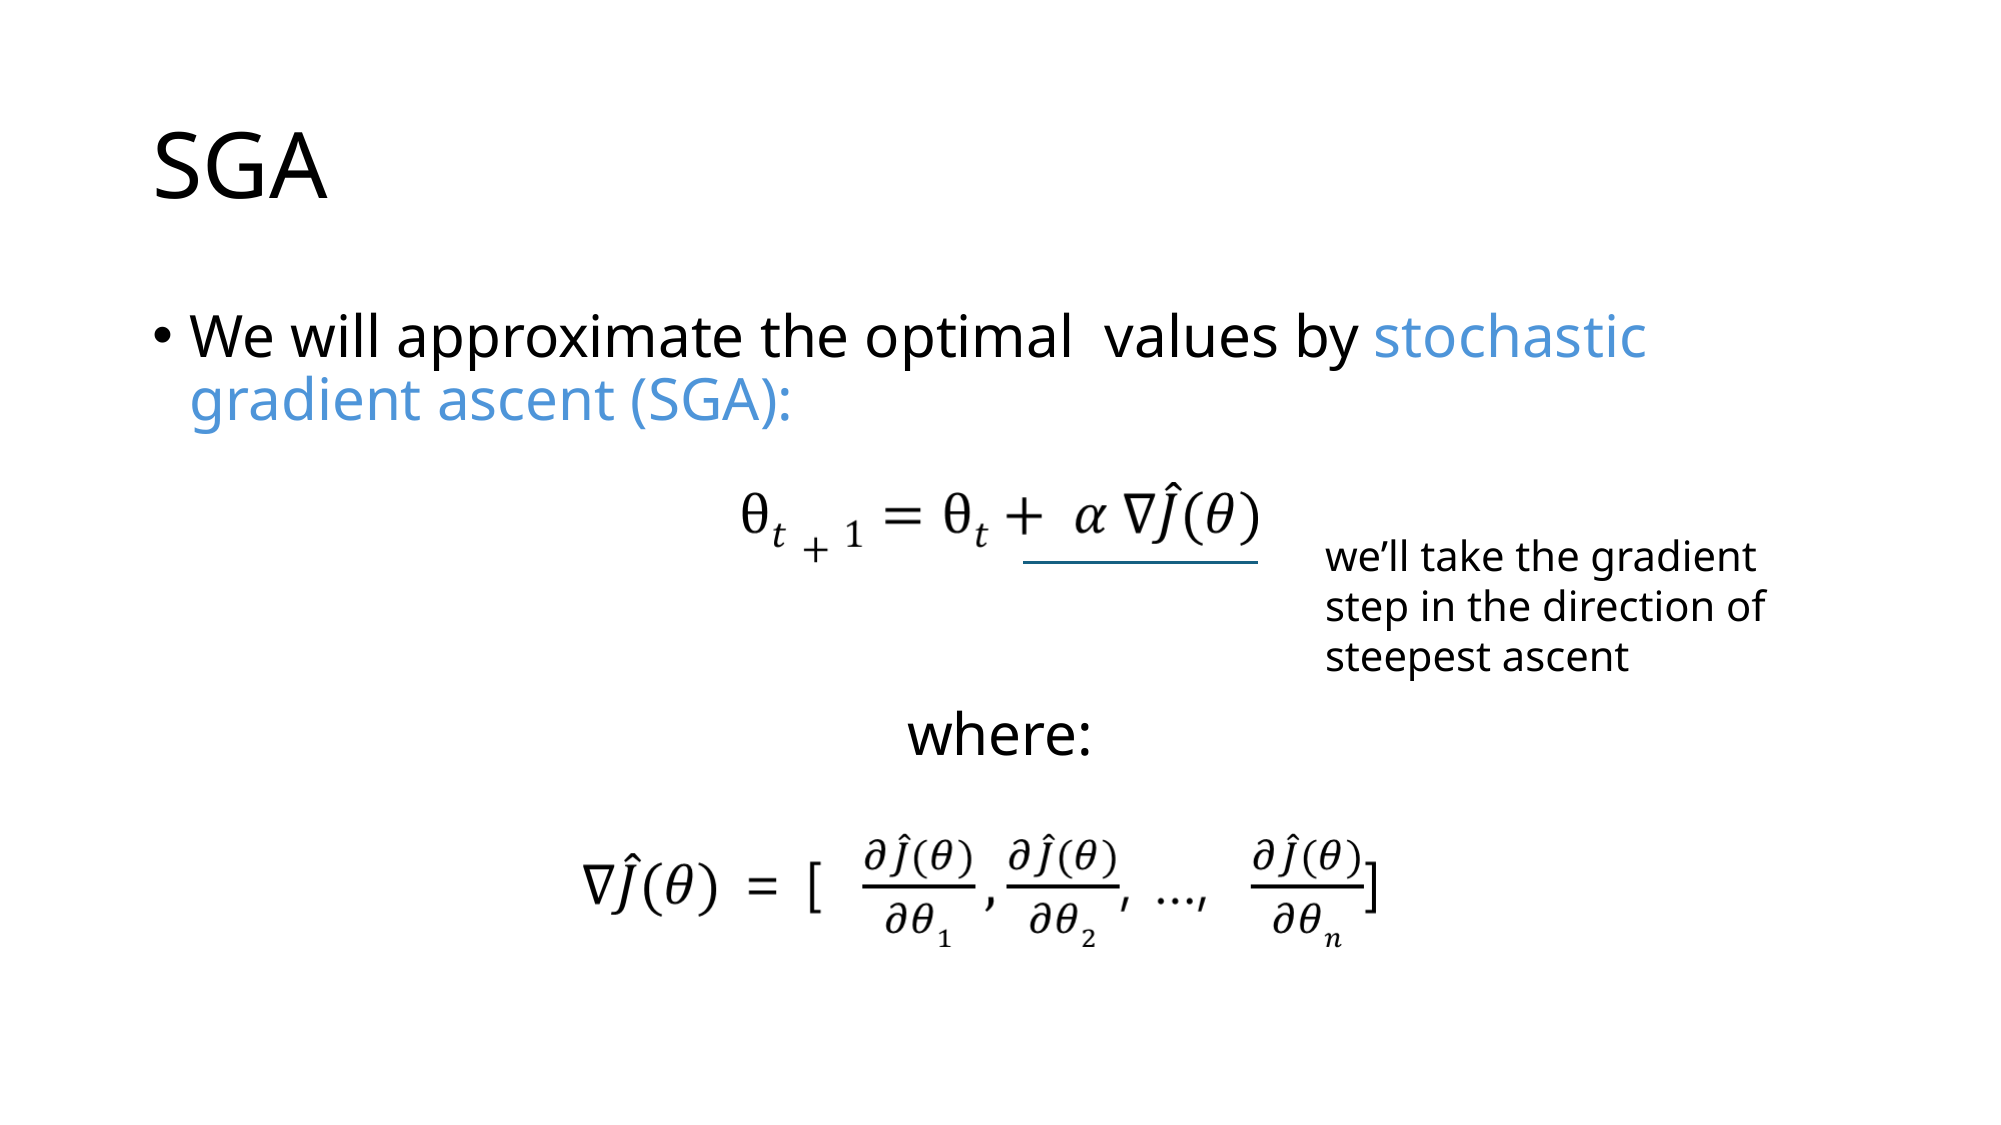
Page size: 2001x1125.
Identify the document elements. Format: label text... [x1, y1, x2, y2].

picture [582, 828, 1418, 953]
picture [741, 480, 1258, 563]
title SGA [137, 59, 1863, 278]
text_box we’ll take the gradient step in the direction of steepest ascent [1310, 521, 1863, 687]
